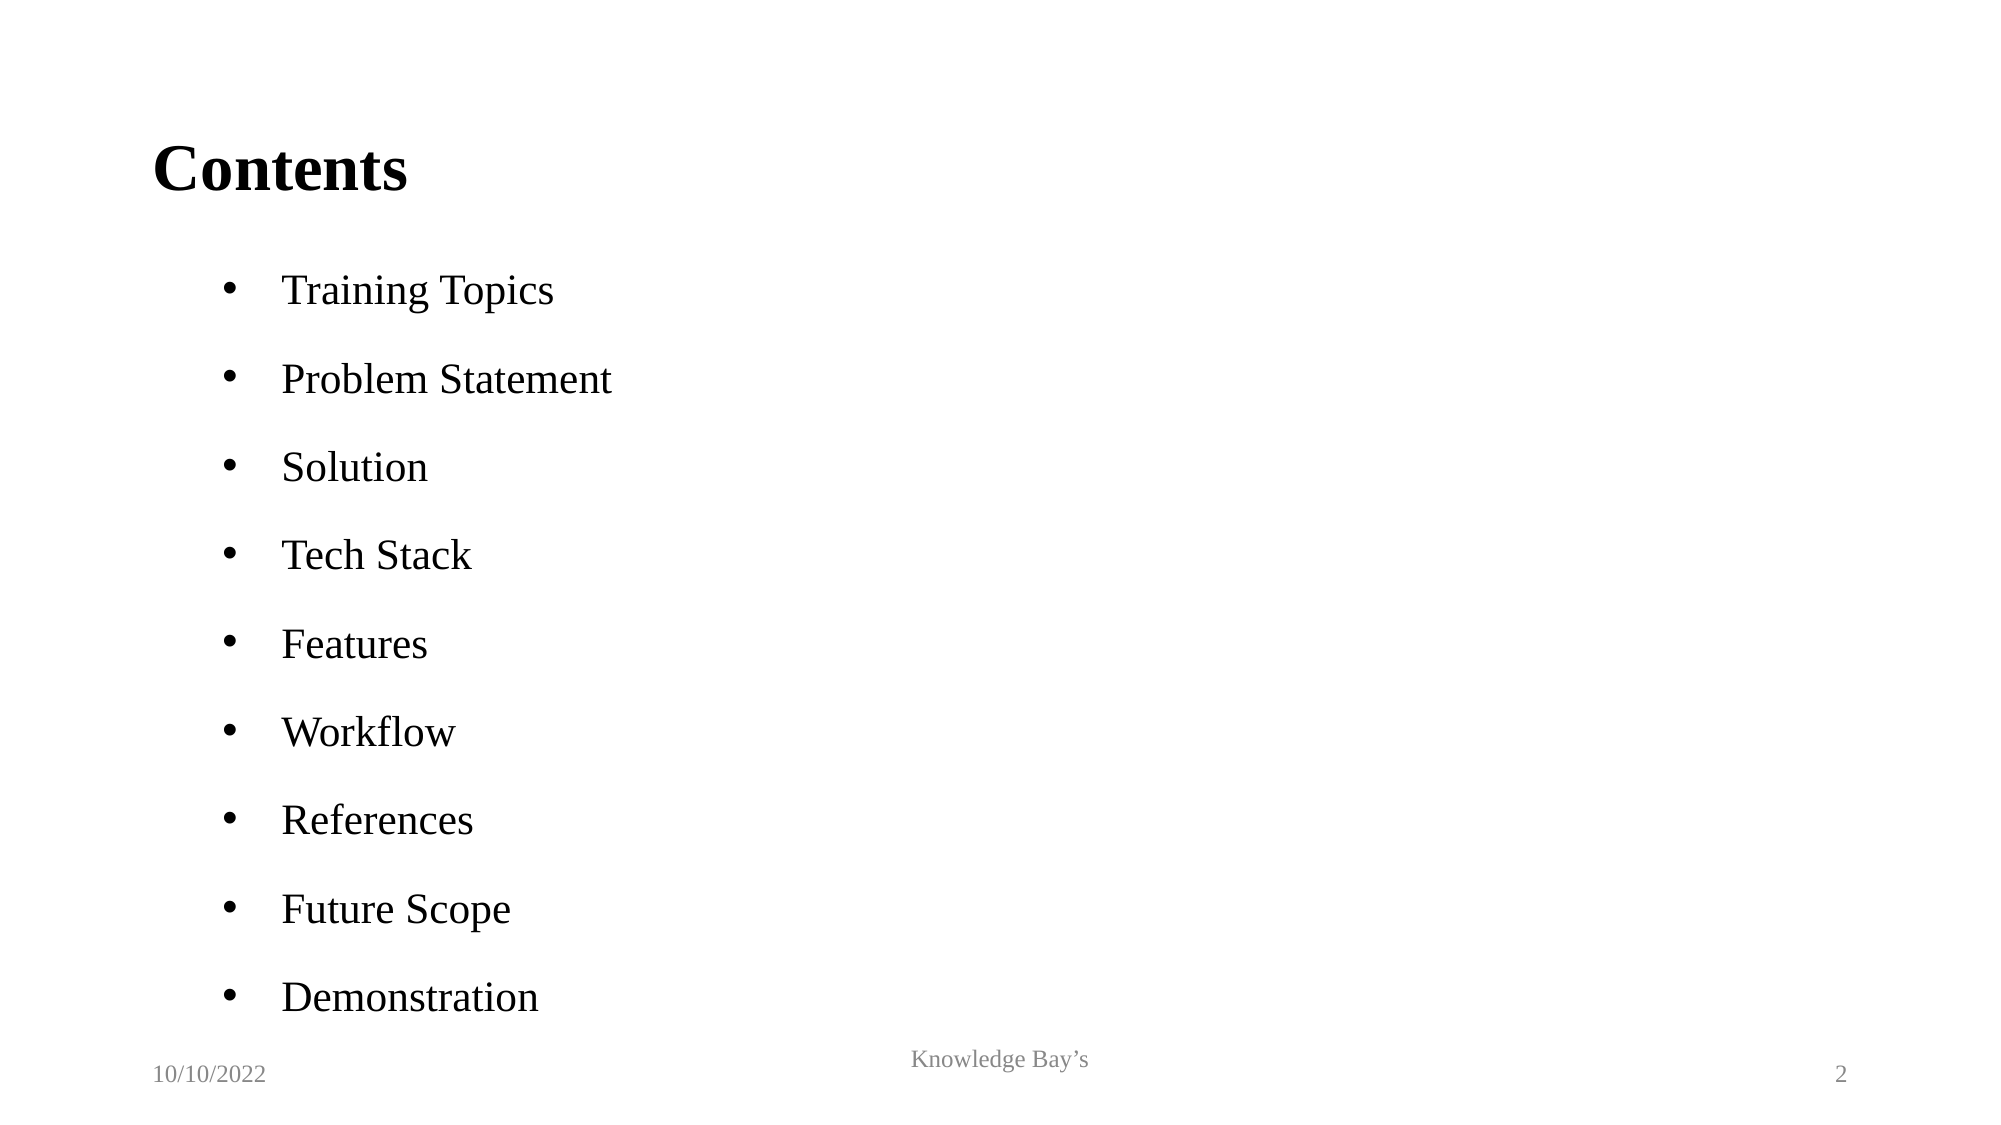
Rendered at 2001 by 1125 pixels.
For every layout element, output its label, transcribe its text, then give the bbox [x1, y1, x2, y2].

slide_number 2 [1412, 1042, 1863, 1103]
list Training Topics Problem Statement Solution Tech Stack Features Workflow References Future Scope Demonstration [191, 238, 1917, 1024]
title Contents [137, 59, 1863, 278]
footer Knowledge Bay’s [662, 1042, 1338, 1103]
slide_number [137, 1042, 588, 1103]
